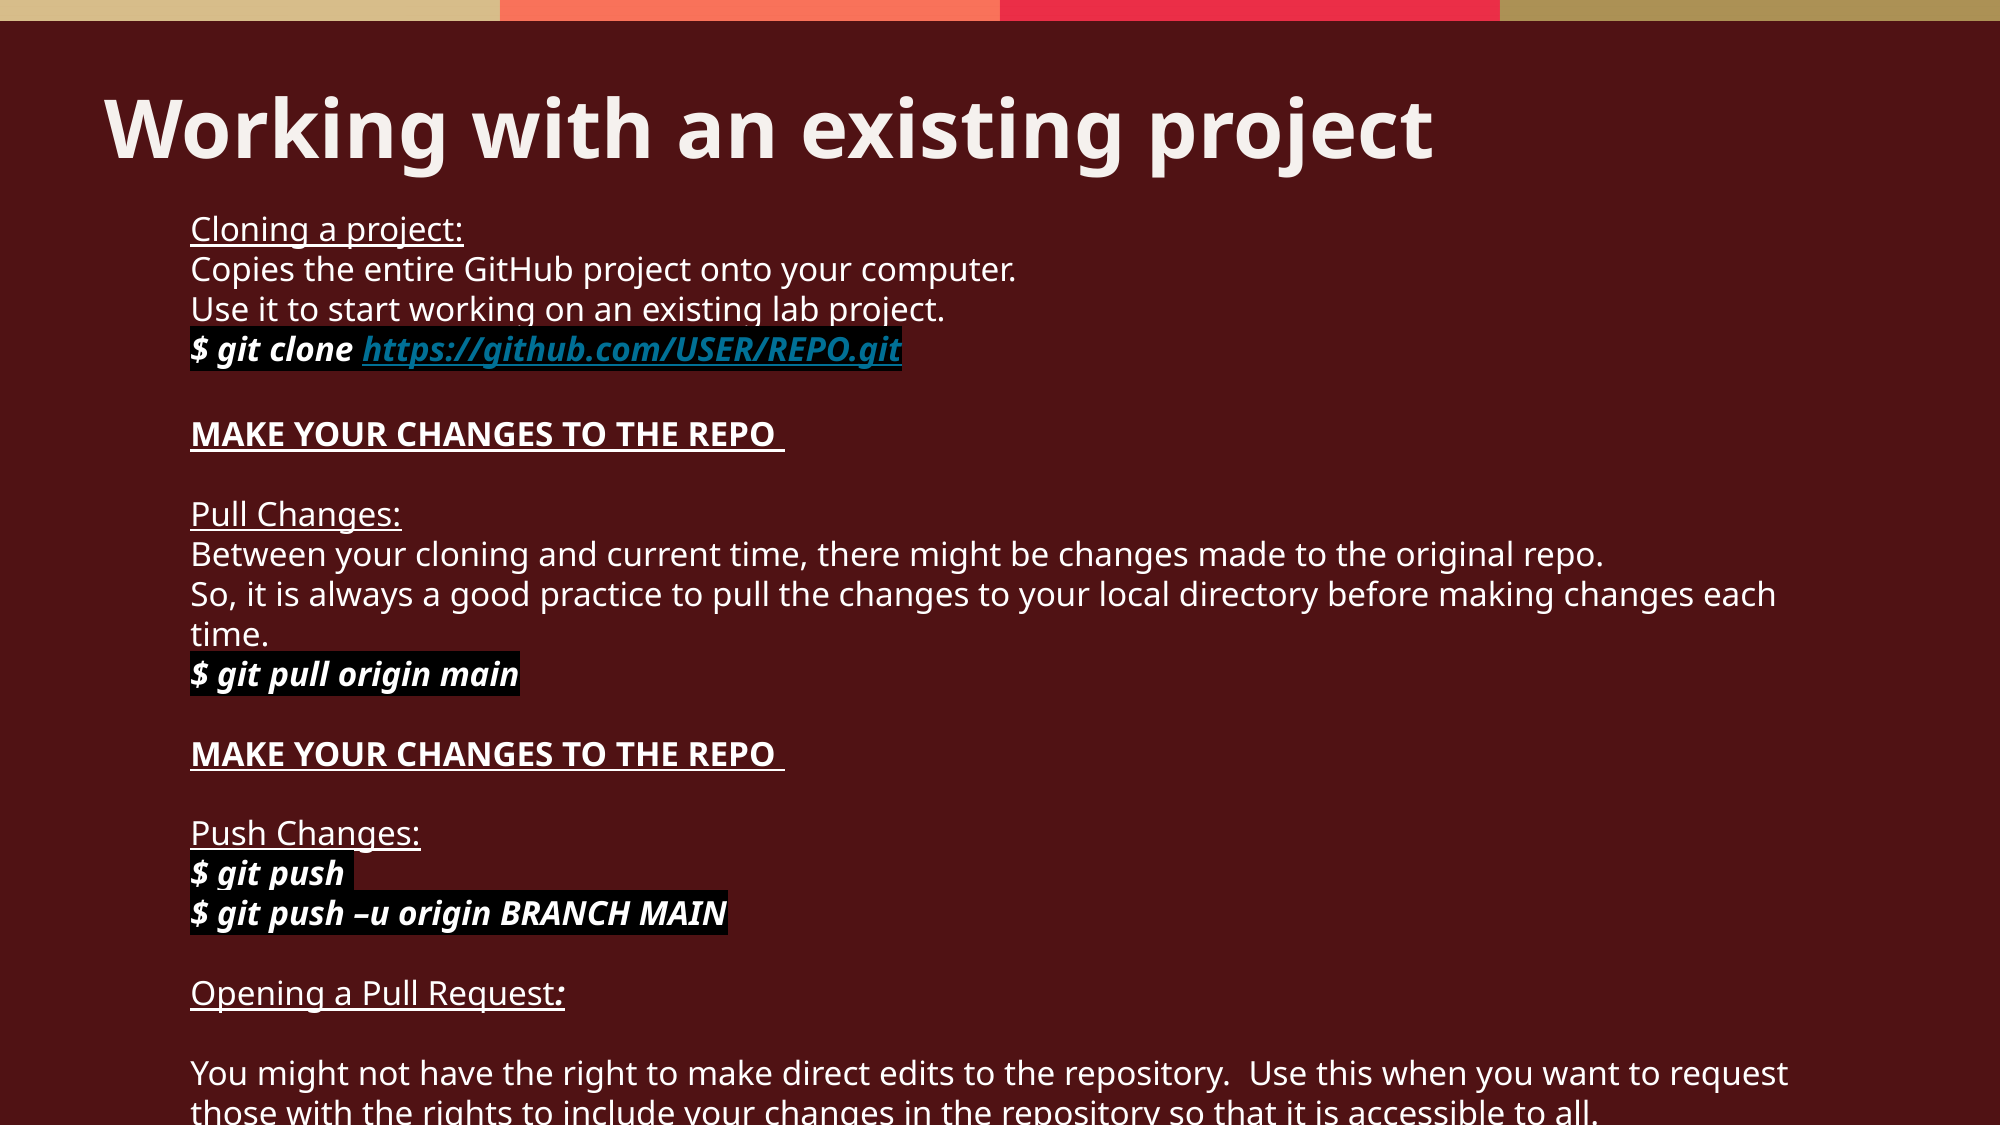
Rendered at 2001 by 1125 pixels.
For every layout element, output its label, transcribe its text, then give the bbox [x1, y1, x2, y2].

title Working with an existing project [89, 60, 1582, 185]
picture [0, 0, 2000, 21]
text_box Cloning a project: Copies the entire GitHub project onto your computer. Use it to start working on an existing lab project. $ git clone https://github.com/USER/REPO.git MAKE YOUR CHANGES TO THE REPO Pull Changes: Between your cloning and current time, there might be changes made to the original repo. So, it is always a good practice to pull the changes to your local directory before making changes each time. $ git pull origin main MAKE YOUR CHANGES TO THE REPO Push Changes: $ git push $ git push –u origin BRANCH MAIN Opening a Pull Request: You might not have the right to make direct edits to the repository. Use this when you want to request those with the rights to include your changes in the repository so that it is accessible to all. [175, 201, 1853, 1125]
